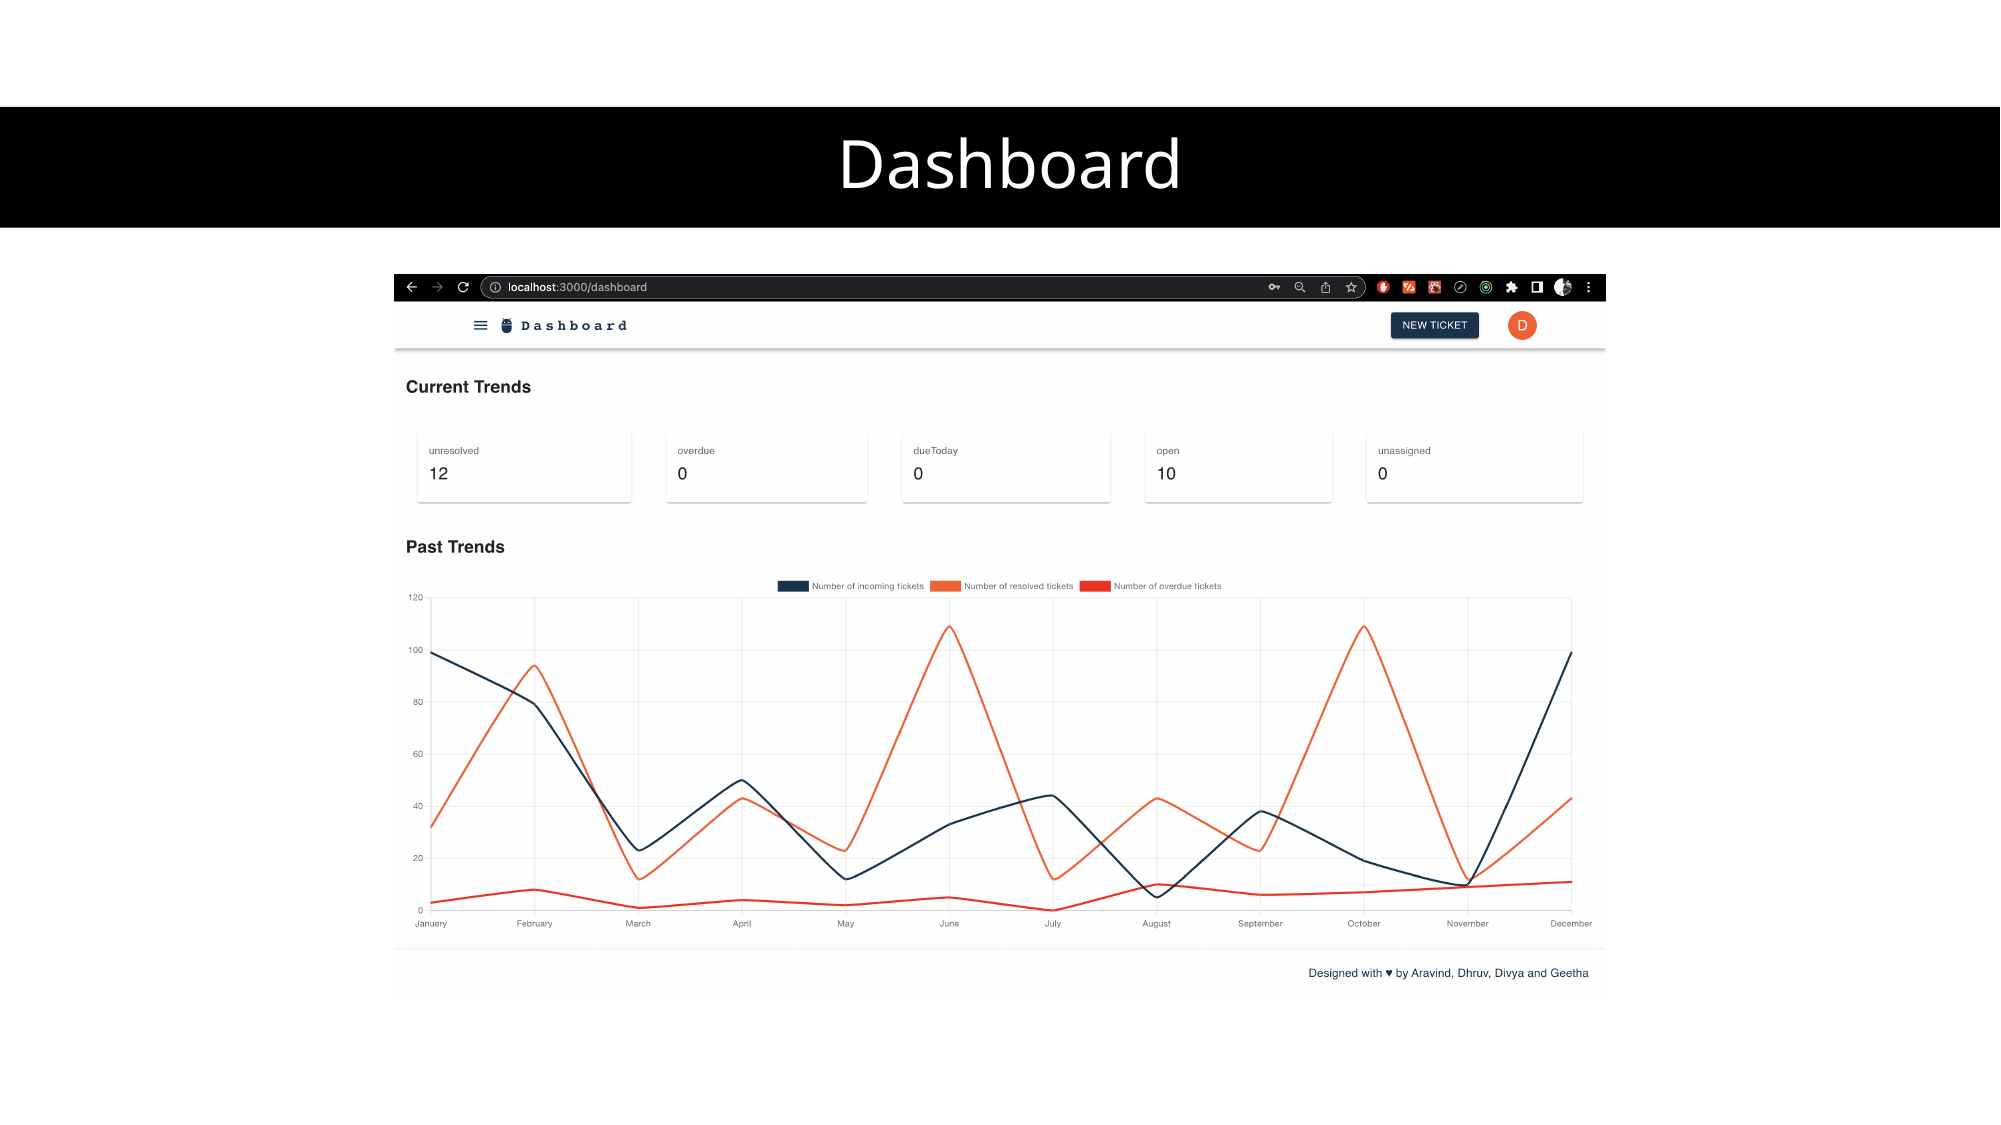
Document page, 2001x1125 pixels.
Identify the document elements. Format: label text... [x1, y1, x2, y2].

title Dashboard [91, 105, 1931, 228]
text_box [0, 106, 2000, 229]
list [394, 274, 1606, 996]
